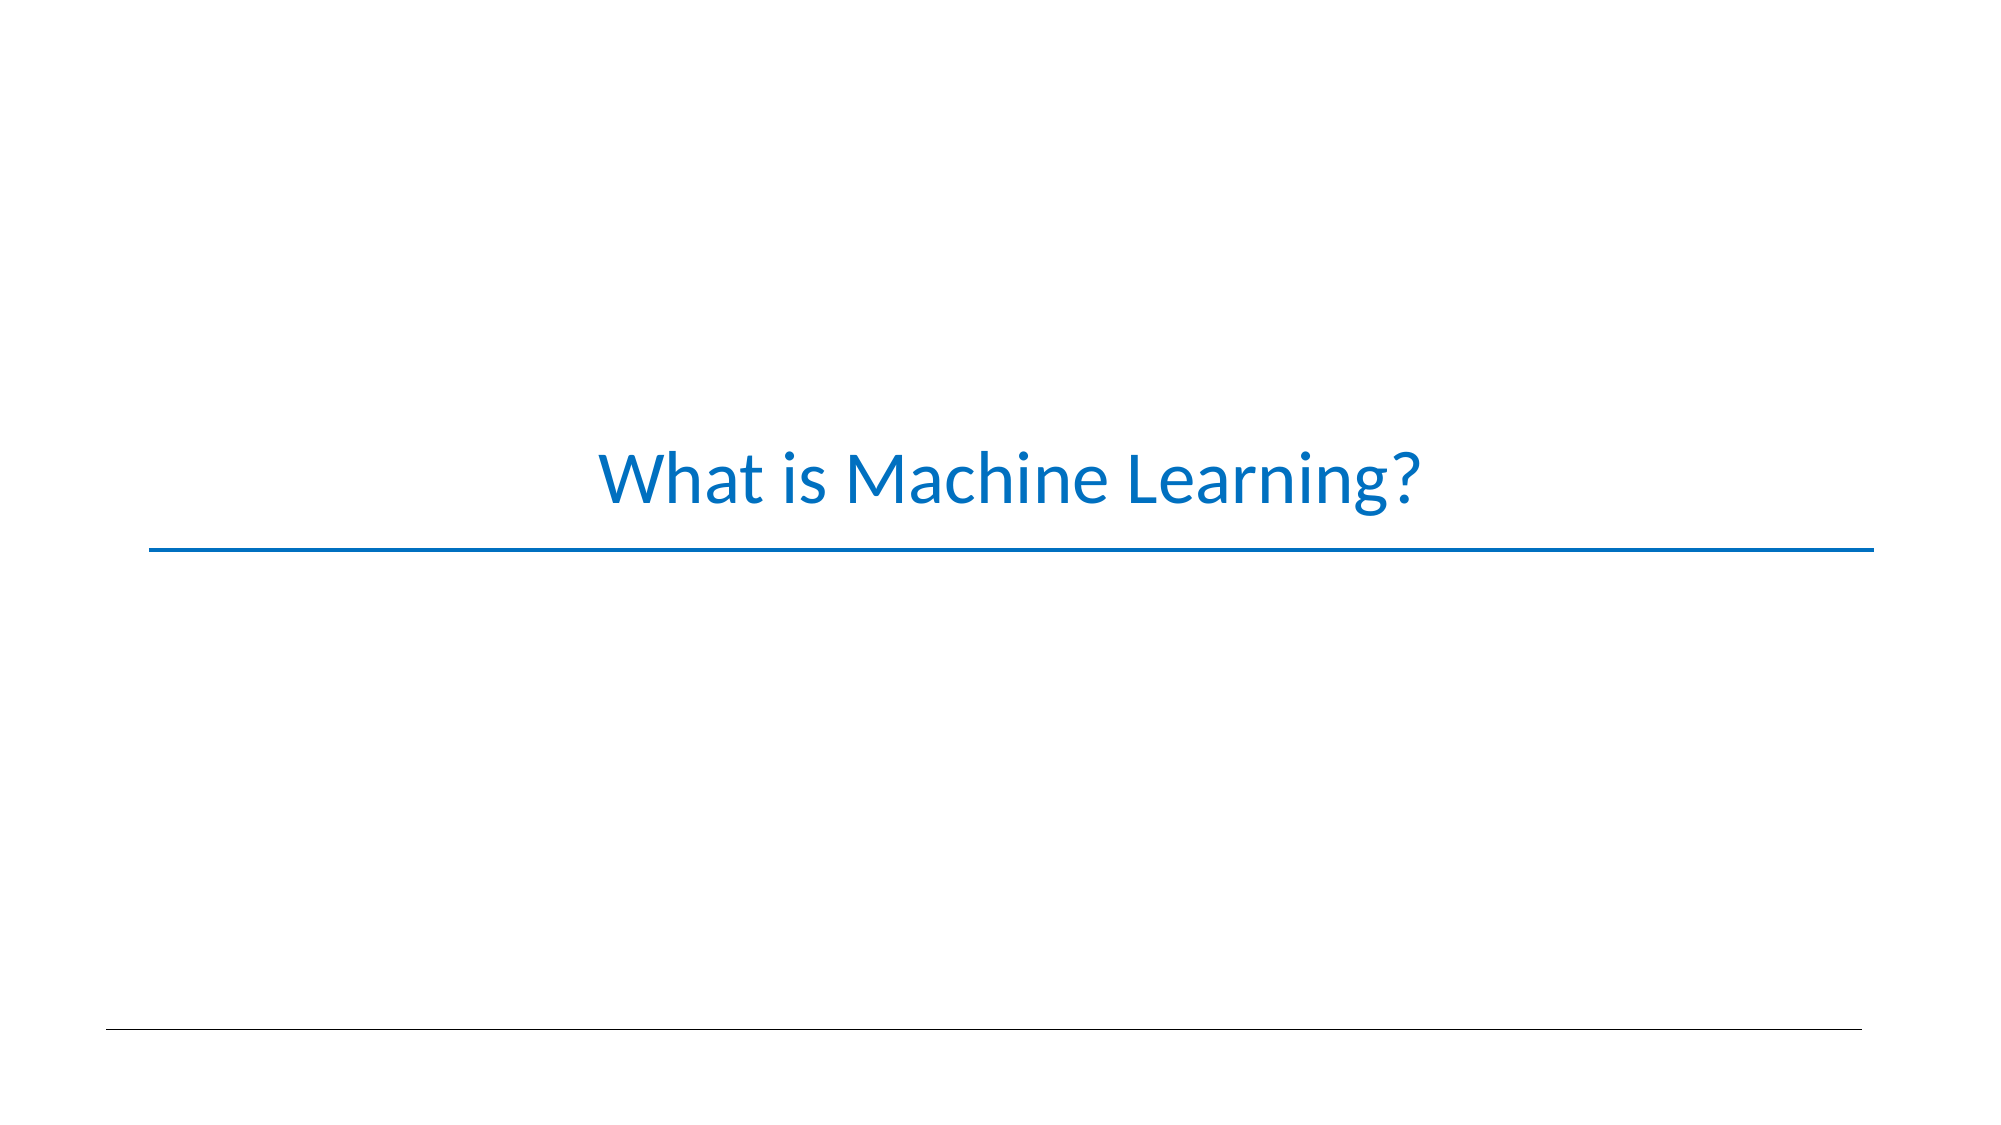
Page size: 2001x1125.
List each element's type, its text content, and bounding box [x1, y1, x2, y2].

list What is Machine Learning? [148, 431, 1874, 537]
